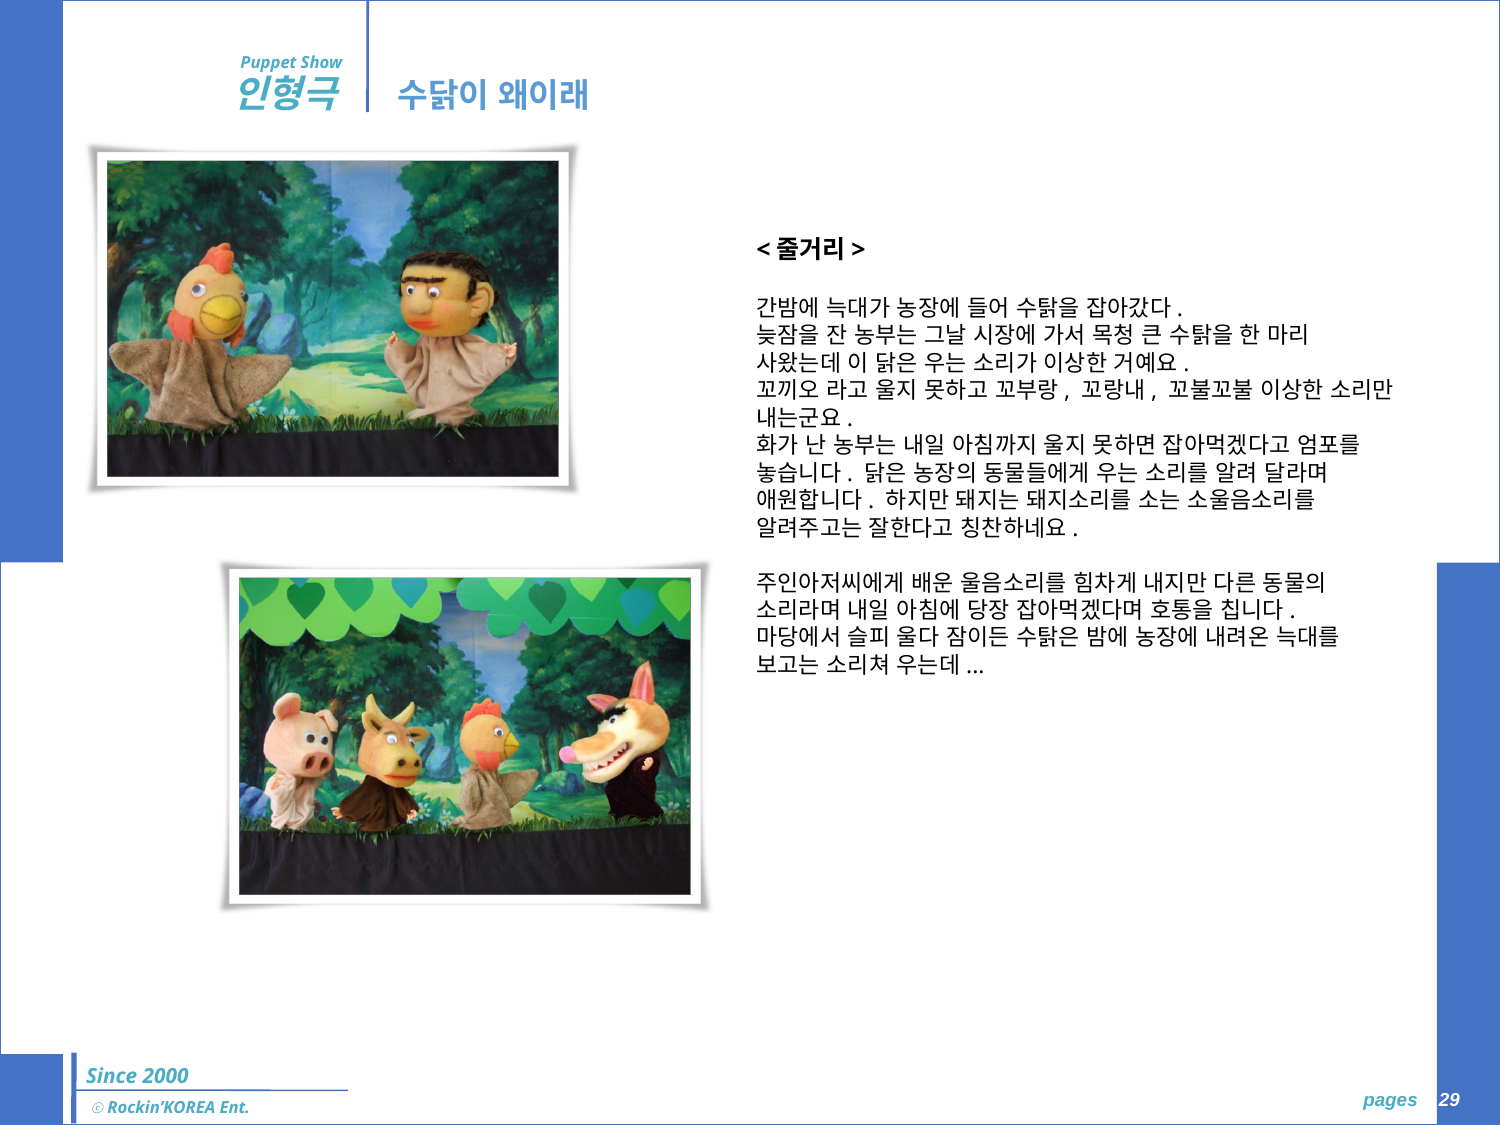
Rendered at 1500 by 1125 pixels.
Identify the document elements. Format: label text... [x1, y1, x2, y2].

text_box 인형극 [218, 62, 352, 123]
text_box <줄거리> 간밤에 늑대가 농장에 들어 수탉을 잡아갔다. 늦잠을 잔 농부는 그날 시장에 가서 목청 큰 수탉을 한 마리 사왔는데 이 닭은 우는 소리가 이상한 거예요. 꼬끼오 라고 울지 못하고 꼬부랑, 꼬랑내, 꼬불꼬불 이상한 소리만 내는군요. 화가 난 농부는 내일 아침까지 울지 못하면 잡아먹겠다고 엄포를 놓습니다. 닭은 농장의 동물들에게 우는 소리를 알려 달라며 애원합니다. 하지만 돼지는 돼지소리를 소는 소울음소리를 알려주고는 잘한다고 칭찬하네요. 주인아저씨에게 배운 울음소리를 힘차게 내지만 다른 동물의 소리라며 내일 아침에 당장 잡아먹겠다며 호통을 칩니다. 마당에서 슬피 울다 잠이든 수탉은 밤에 농장에 내려온 늑대를 보고는 소리쳐 우는데... [741, 226, 1416, 686]
text_box Since 2000 [71, 1055, 204, 1096]
text_box [0, 0, 1500, 1125]
text_box 수닭이 왜이래 [383, 66, 605, 121]
text_box Puppet Show [225, 44, 358, 80]
text_box ⓒ Rockin’KOREA Ent. [75, 1091, 266, 1125]
picture [84, 141, 582, 496]
text_box [1436, 561, 1500, 1125]
text_box pages 29 [1311, 1077, 1475, 1125]
picture [216, 558, 713, 914]
text_box [0, 1053, 64, 1125]
